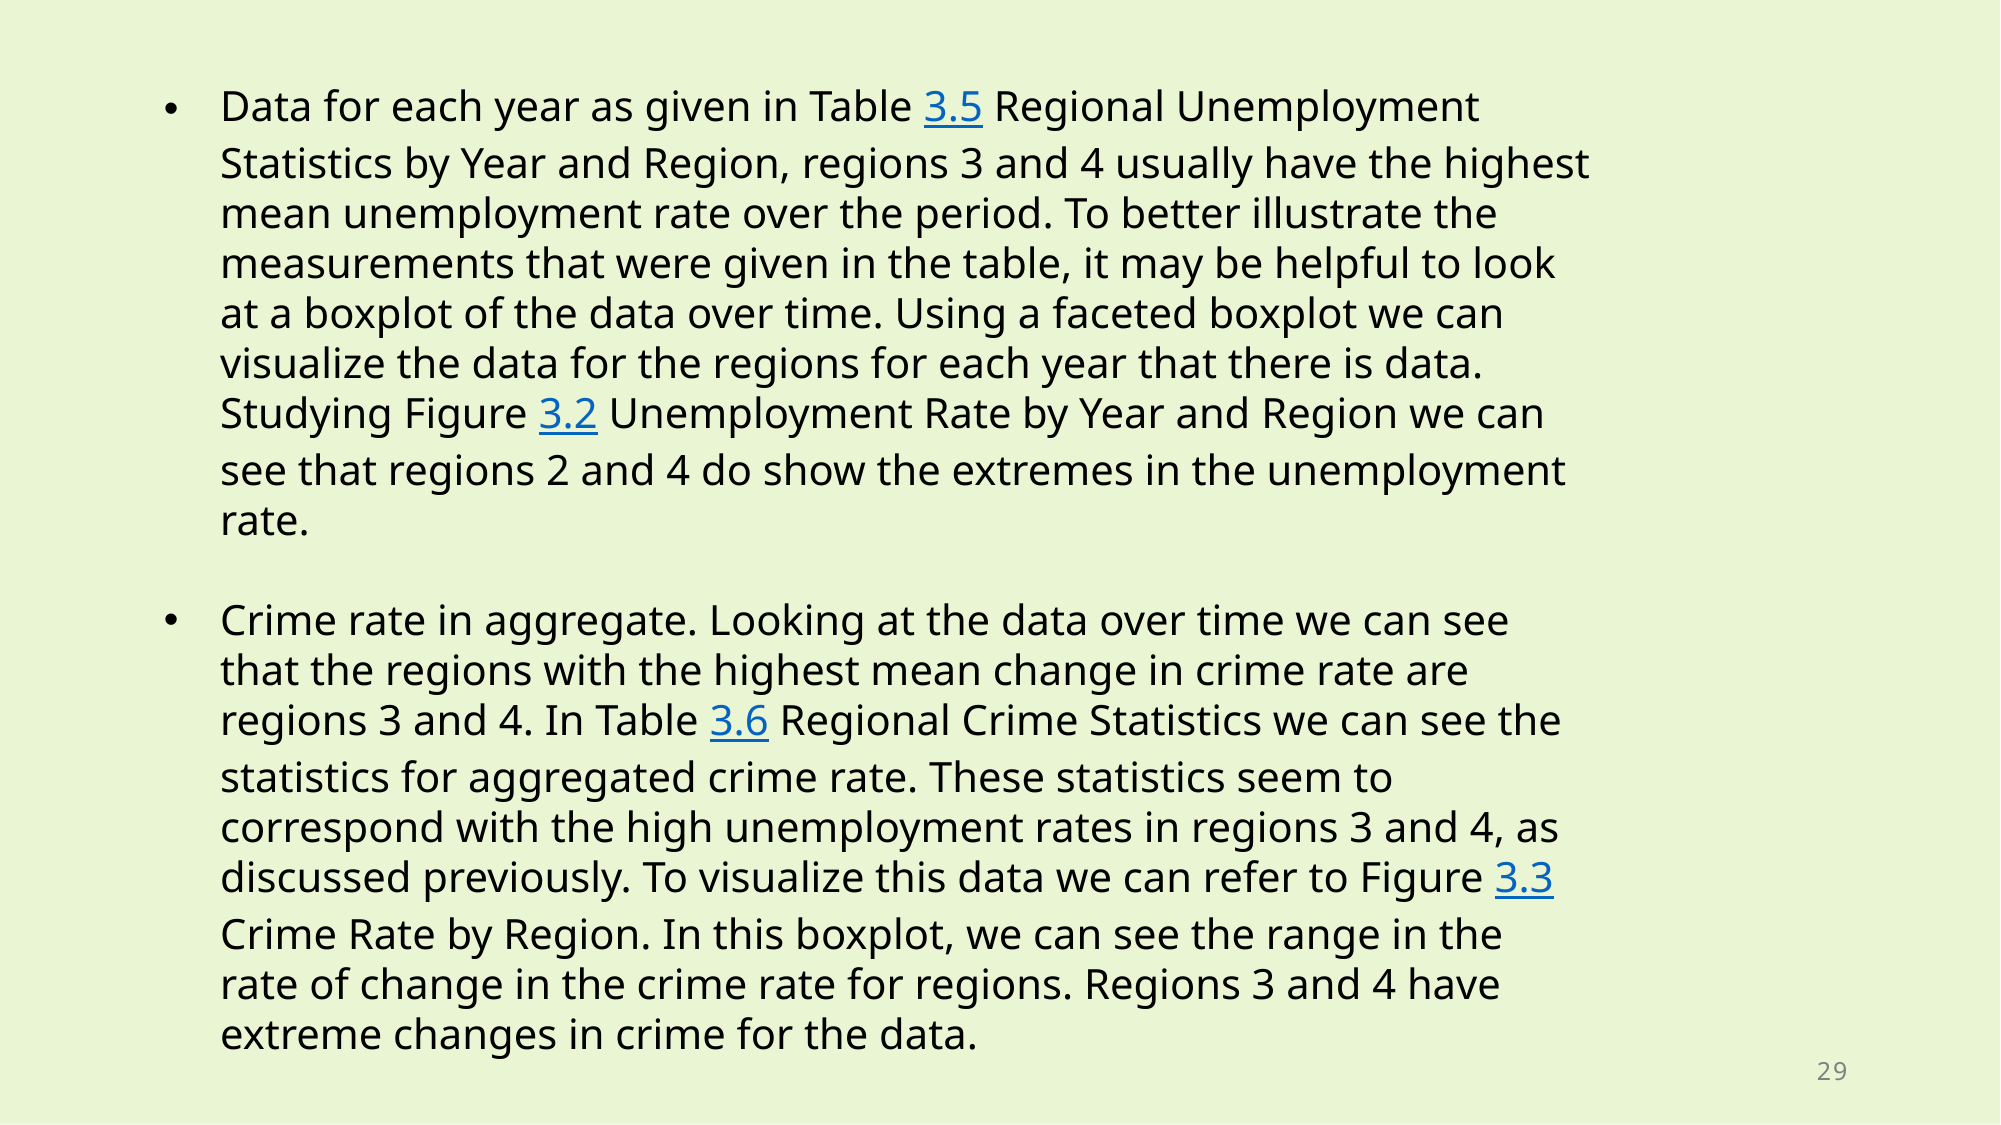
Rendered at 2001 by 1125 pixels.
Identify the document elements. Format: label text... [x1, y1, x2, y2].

slide_number 29 [1607, 1042, 1863, 1103]
text_box Data for each year as given in Table 3.5 Regional Unemployment Statistics by Year and Region, regions 3 and 4 usually have the highest mean unemployment rate over the period. To better illustrate the measurements that were given in the table, it may be helpful to look at a boxplot of the data over time. Using a faceted boxplot we can visualize the data for the regions for each year that there is data. Studying Figure 3.2 Unemployment Rate by Year and Region we can see that regions 2 and 4 do show the extremes in the unemployment rate. Crime rate in aggregate. Looking at the data over time we can see that the regions with the highest mean change in crime rate are regions 3 and 4. In Table 3.6 Regional Crime Statistics we can see the statistics for aggregated crime rate. These statistics seem to correspond with the high unemployment rates in regions 3 and 4, as discussed previously. To visualize this data we can refer to Figure 3.3 Crime Rate by Region. In this boxplot, we can see the range in the rate of change in the crime rate for regions. Regions 3 and 4 have extreme changes in crime for the data. [149, 22, 1607, 1116]
